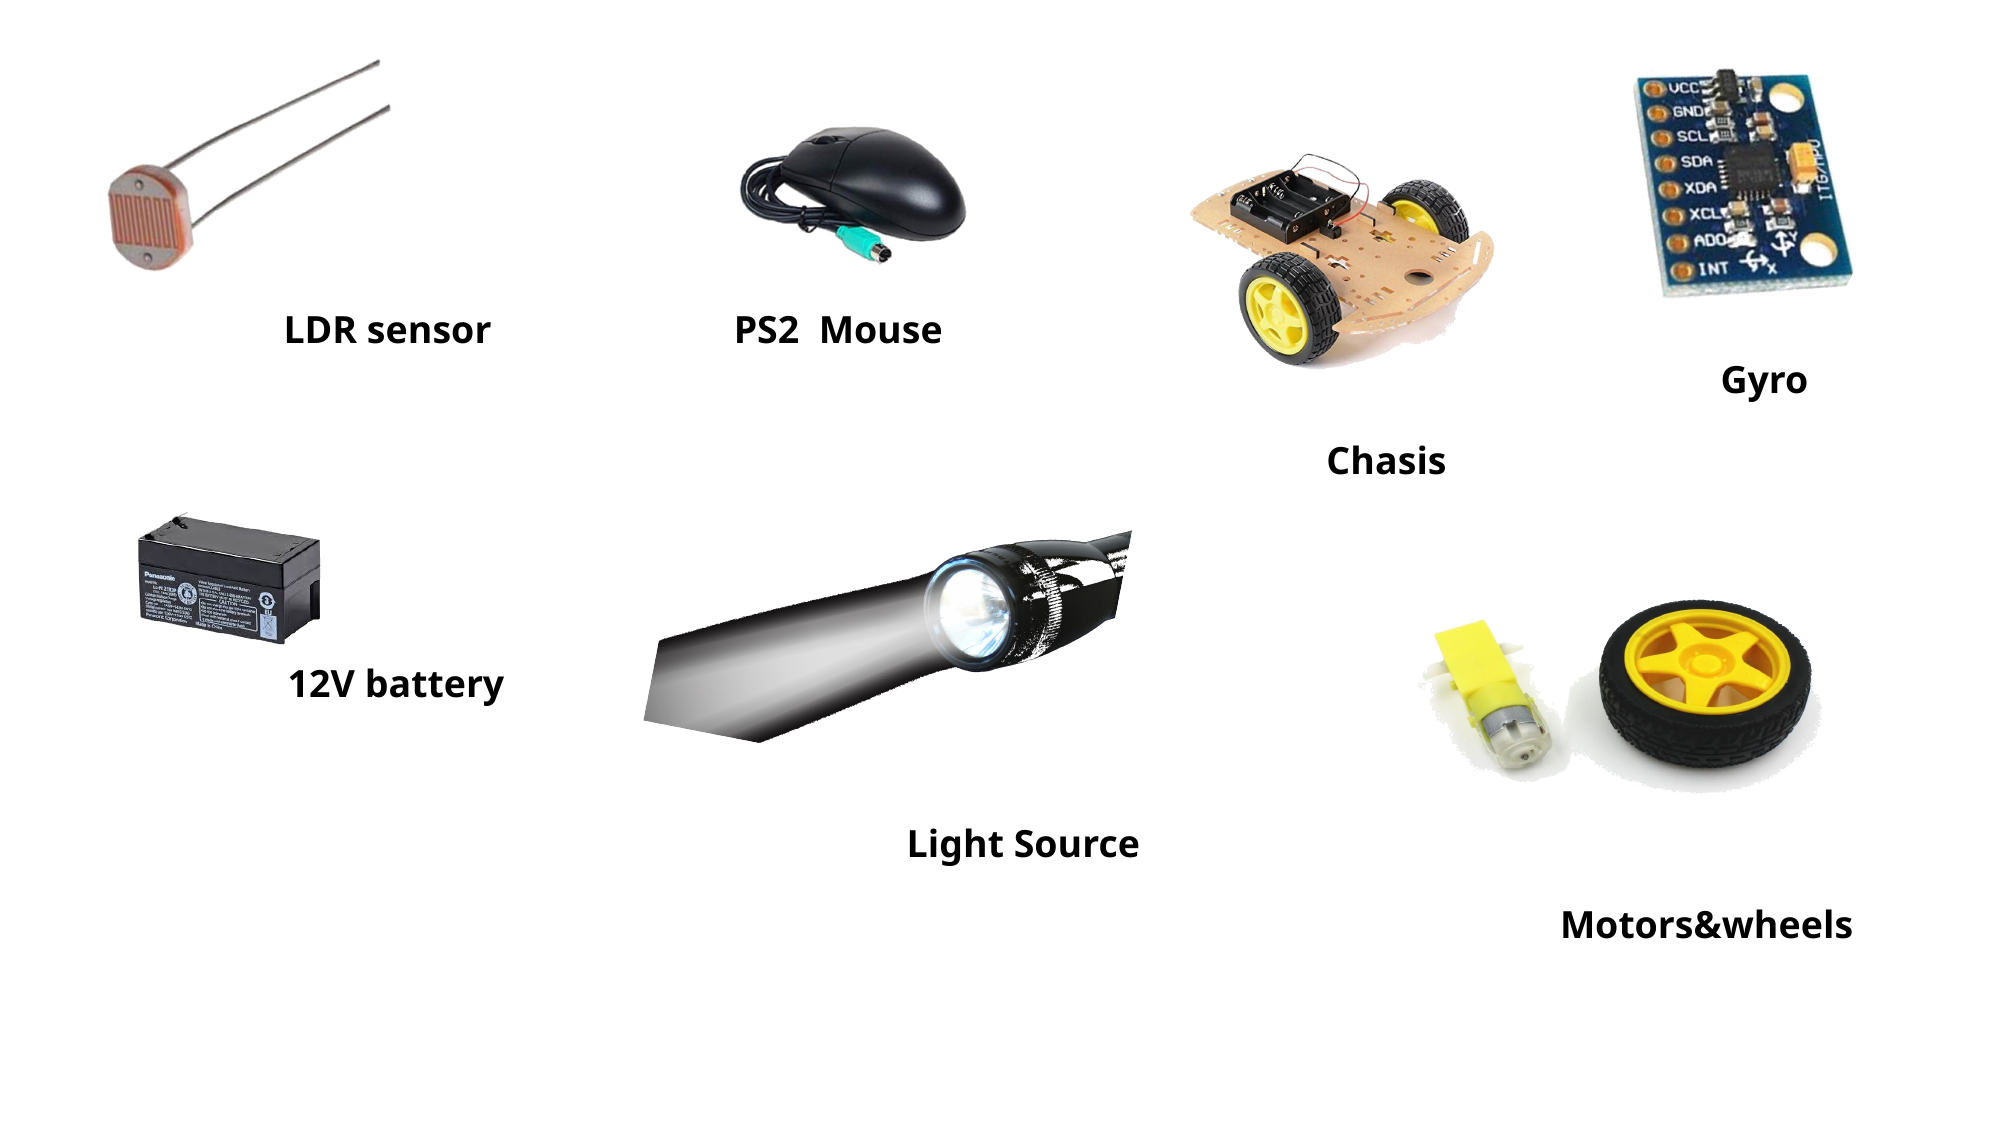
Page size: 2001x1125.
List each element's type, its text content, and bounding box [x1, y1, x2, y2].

text_box 12V battery [197, 644, 618, 726]
text_box Chasis [1236, 421, 1657, 503]
picture [132, 481, 326, 675]
text_box LDR sensor [193, 290, 614, 371]
text_box Motors&wheels [1469, 885, 1890, 966]
picture [720, 55, 987, 322]
text_box PS2 Mouse [643, 290, 1064, 371]
text_box Gyro [1630, 341, 2000, 422]
picture [644, 395, 1142, 805]
picture [1186, 151, 1500, 372]
picture [1404, 501, 1824, 855]
picture [74, 37, 430, 341]
picture [1554, 8, 1923, 341]
text_box Light Source [816, 805, 1237, 886]
